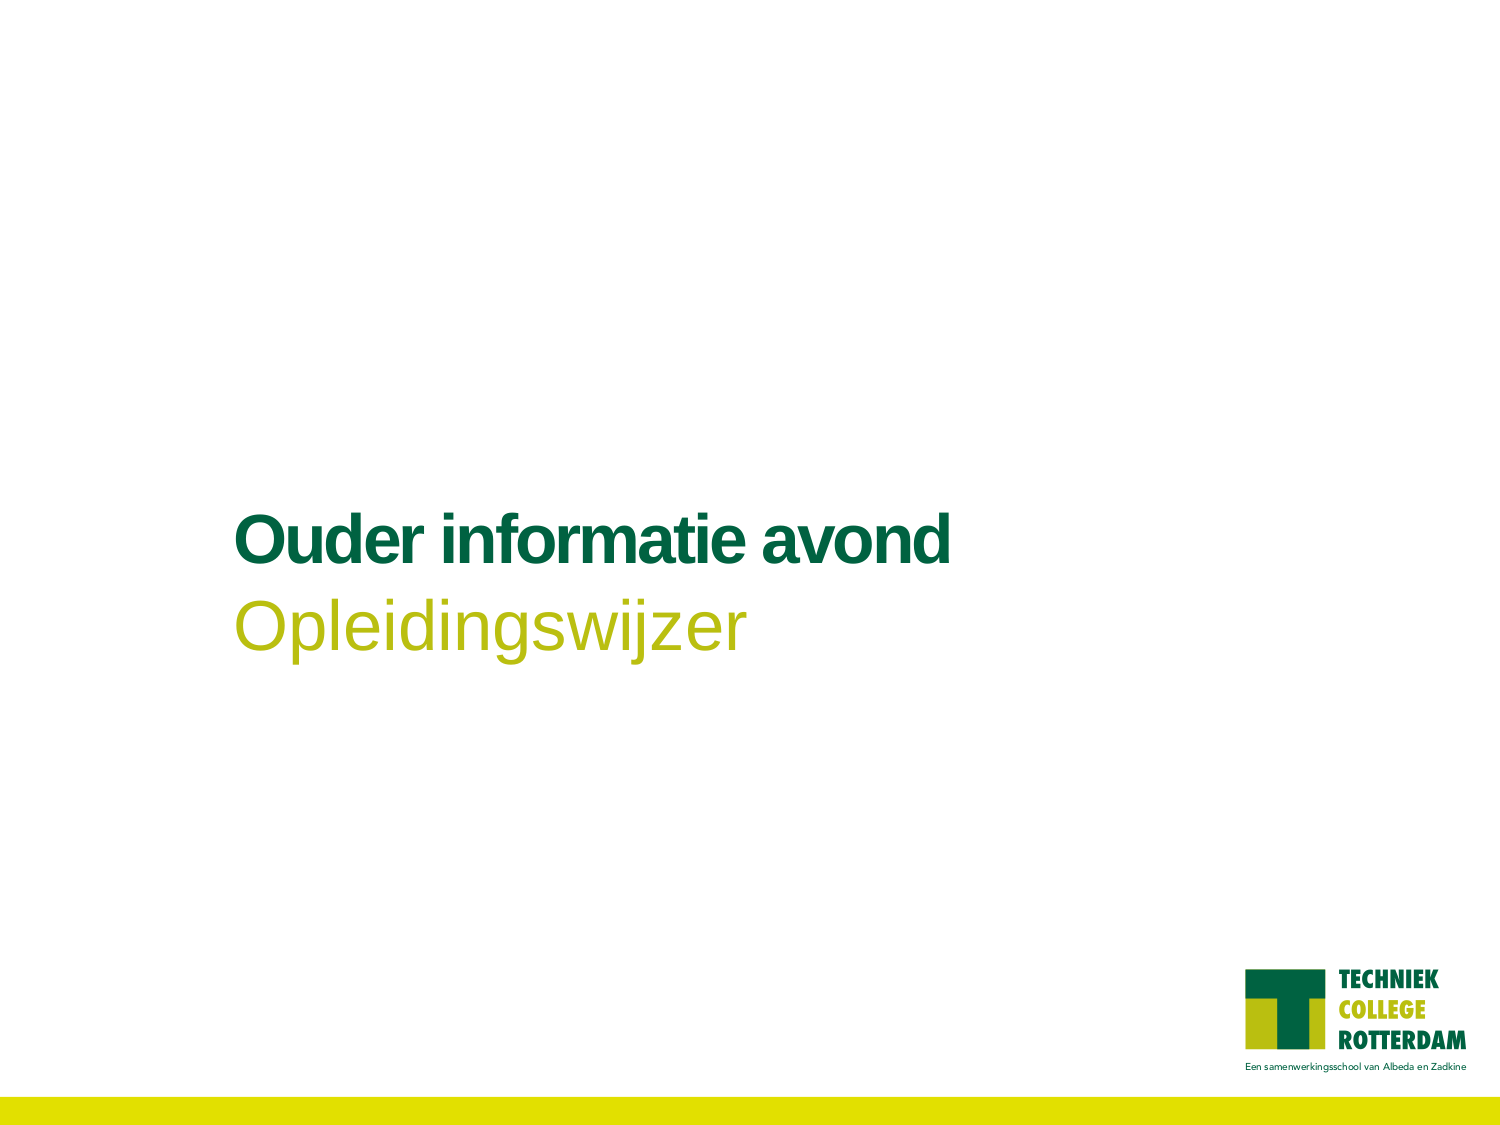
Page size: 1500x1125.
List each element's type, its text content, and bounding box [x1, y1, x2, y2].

title Ouder informatie avond [218, 492, 1294, 586]
list Opleidingswijzer [218, 586, 1294, 669]
picture [0, 902, 1500, 1125]
